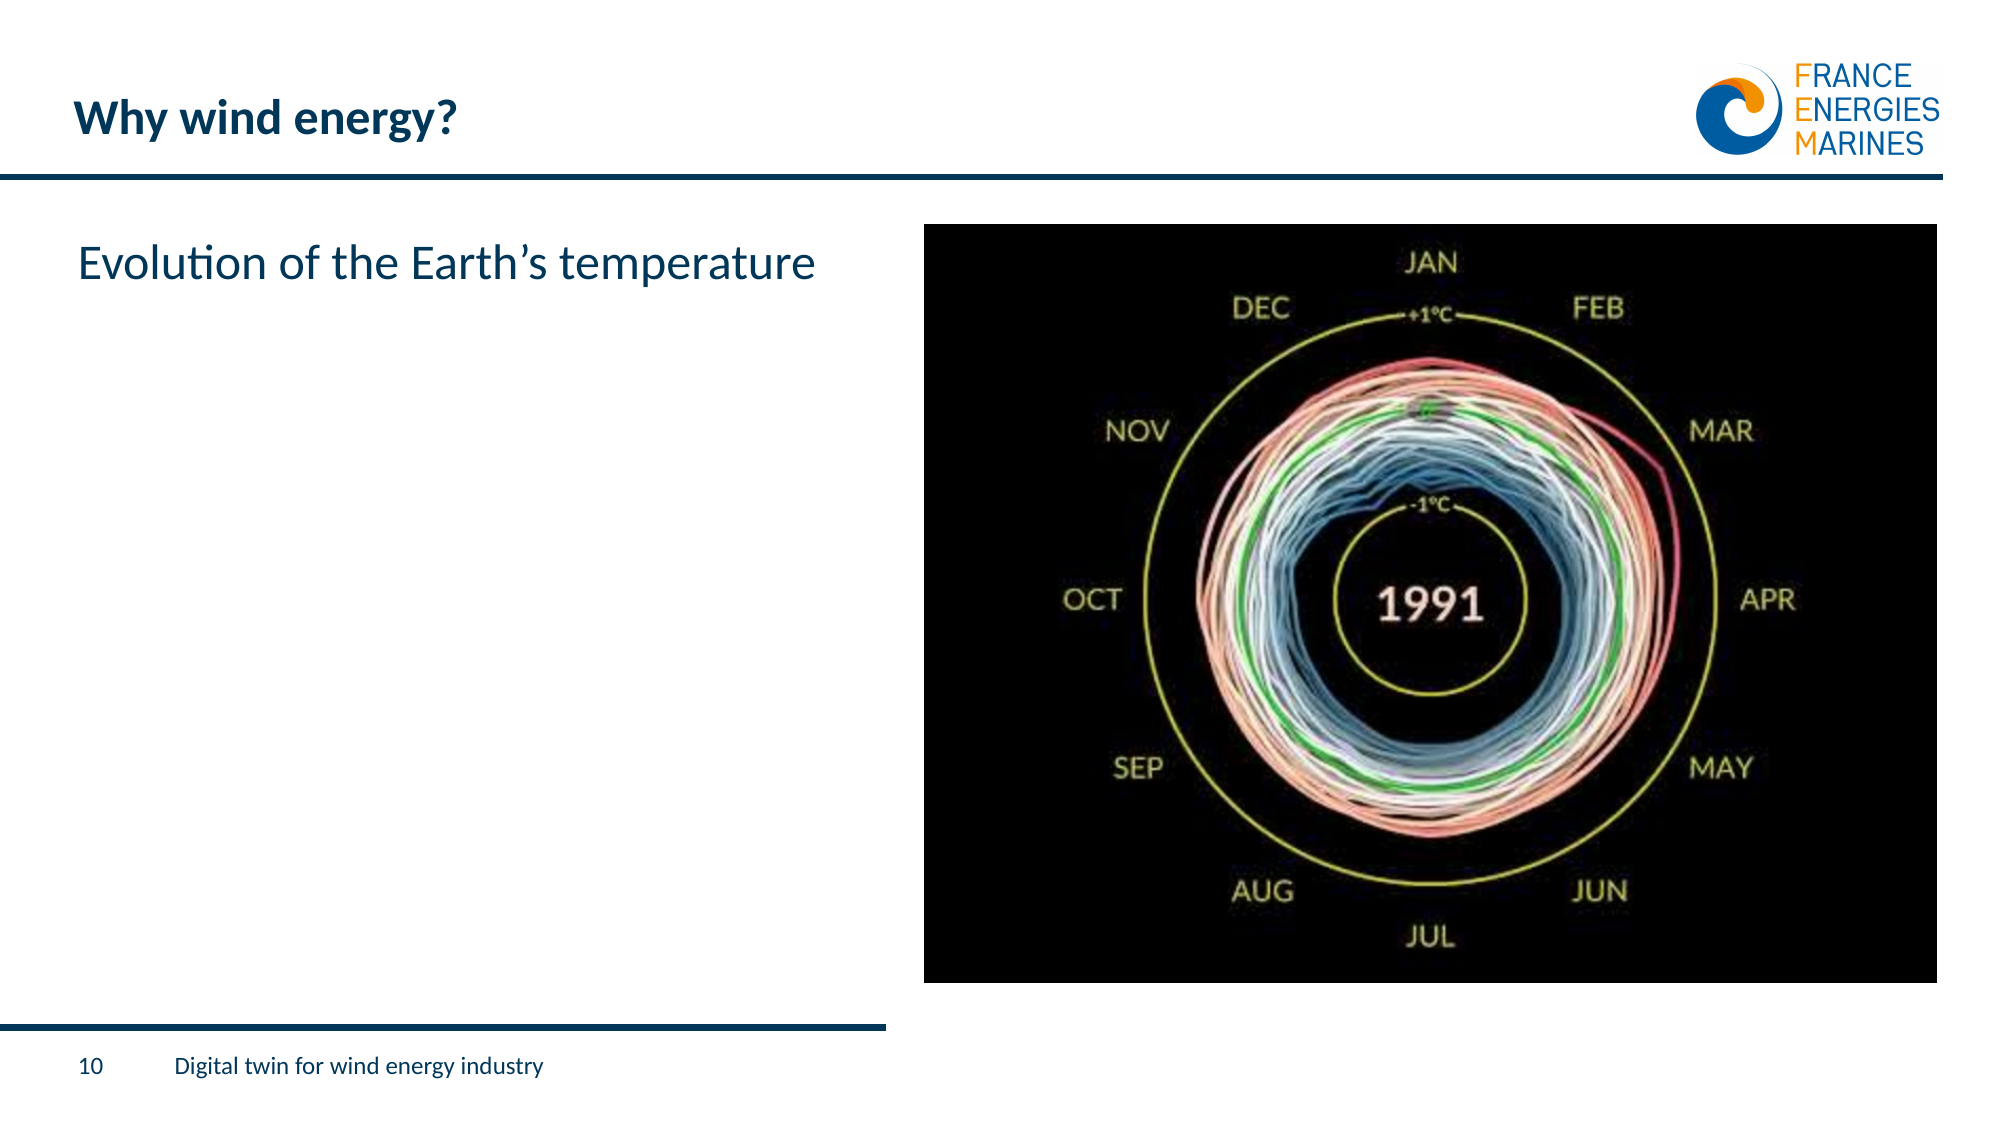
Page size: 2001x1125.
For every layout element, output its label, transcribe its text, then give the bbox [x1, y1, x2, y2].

footer Digital twin for wind energy industry [159, 1042, 878, 1103]
title Why wind energy? [58, 60, 1649, 177]
picture [1696, 63, 1943, 155]
slide_number 10 [63, 1042, 142, 1103]
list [923, 223, 1937, 984]
text_box Evolution of the Earth’s temperature [63, 229, 923, 298]
